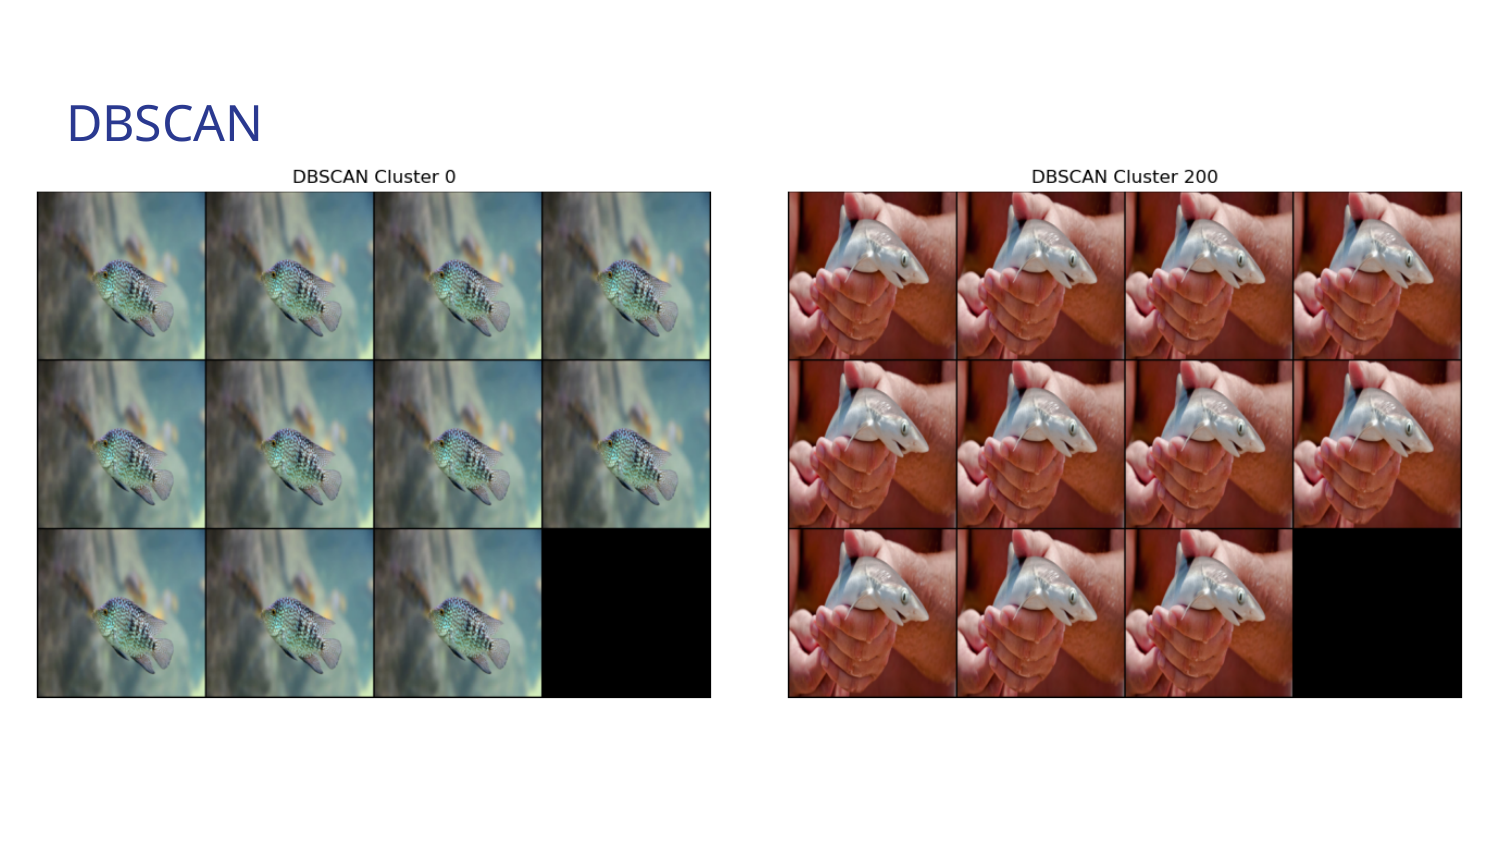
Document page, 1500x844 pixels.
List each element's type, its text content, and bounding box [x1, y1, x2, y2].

picture [777, 159, 1474, 709]
picture [25, 159, 723, 709]
title DBSCAN [51, 67, 290, 157]
